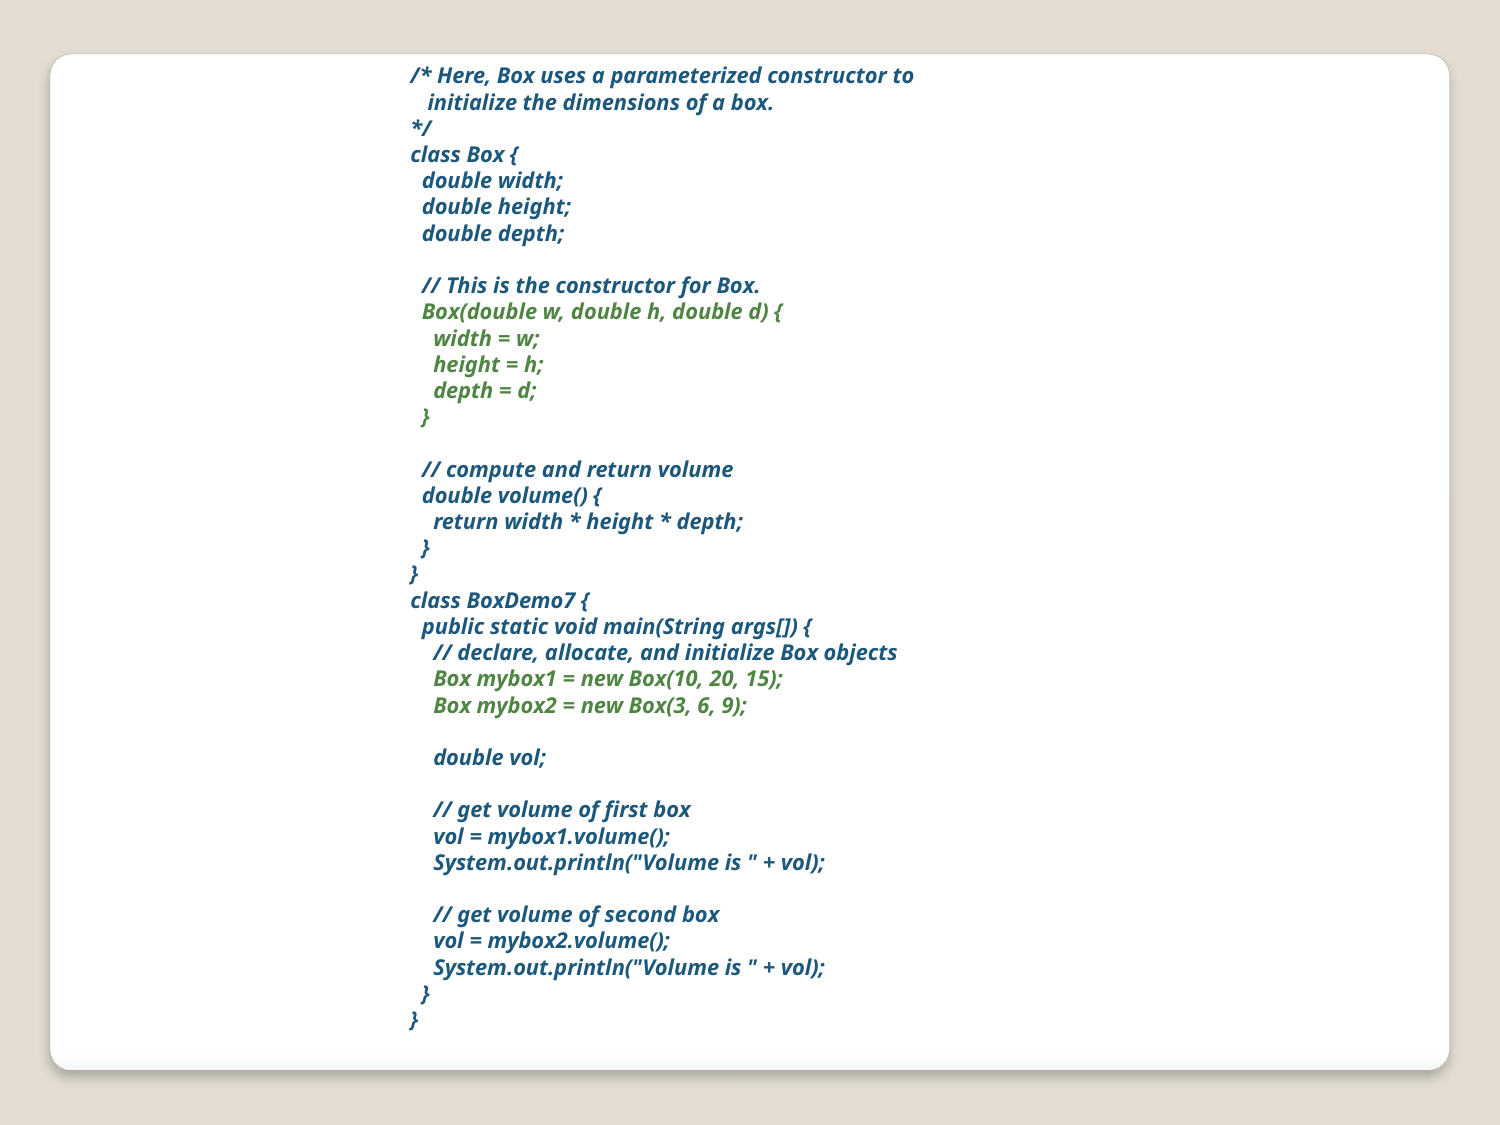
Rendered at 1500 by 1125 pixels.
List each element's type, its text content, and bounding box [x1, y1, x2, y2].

text_box /* Here, Box uses a parameterized constructor to initialize the dimensions of a box. */ class Box { double width; double height; double depth; // This is the constructor for Box. Box(double w, double h, double d) { width = w; height = h; depth = d; } // compute and return volume double volume() { return width * height * depth; } } class BoxDemo7 { public static void main(String args[]) { // declare, allocate, and initialize Box objects Box mybox1 = new Box(10, 20, 15); Box mybox2 = new Box(3, 6, 9); double vol; // get volume of first box vol = mybox1.volume(); System.out.println("Volume is " + vol); // get volume of second box vol = mybox2.volume(); System.out.println("Volume is " + vol); } } [395, 54, 1235, 1040]
